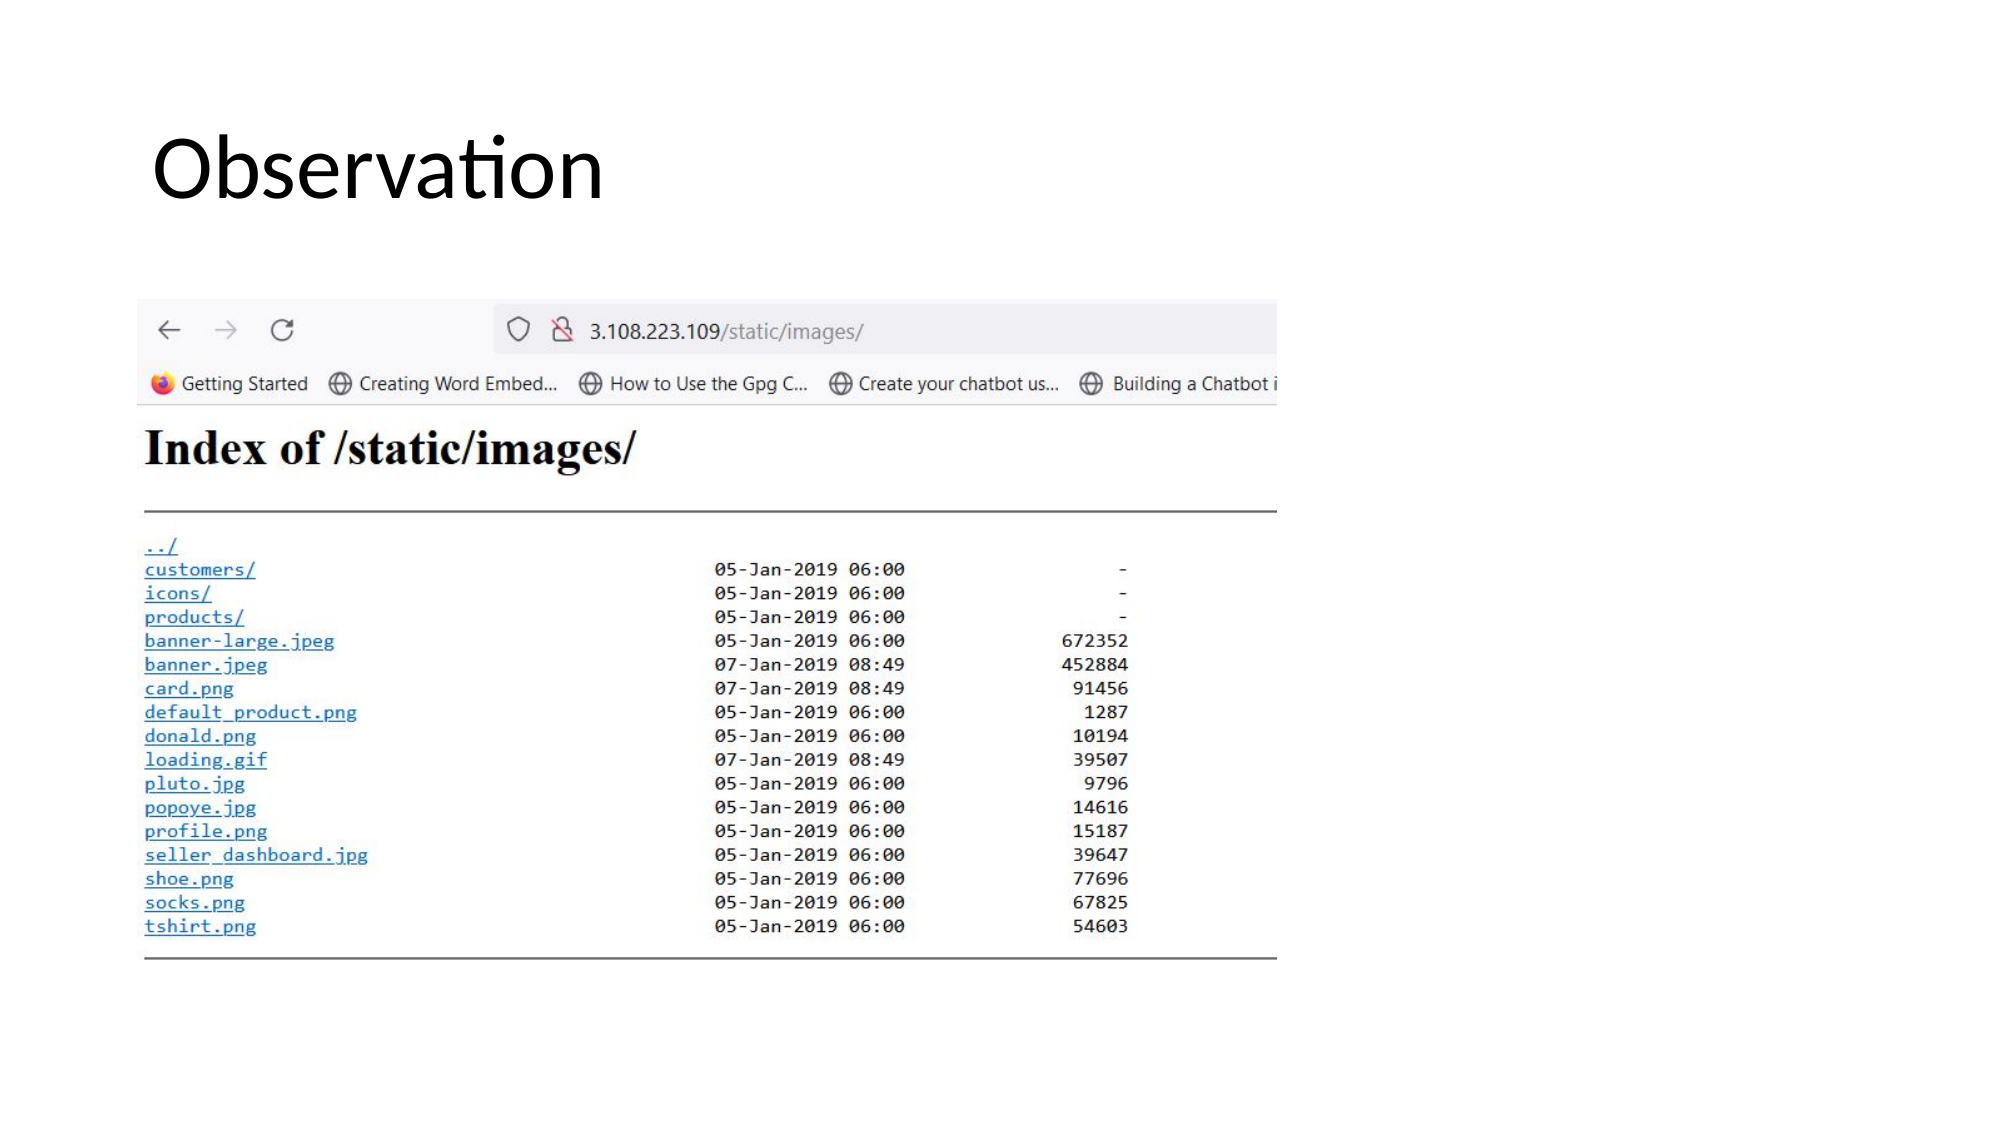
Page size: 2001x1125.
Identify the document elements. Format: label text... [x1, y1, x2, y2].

picture [137, 299, 1277, 1040]
title Observation [137, 59, 1863, 278]
